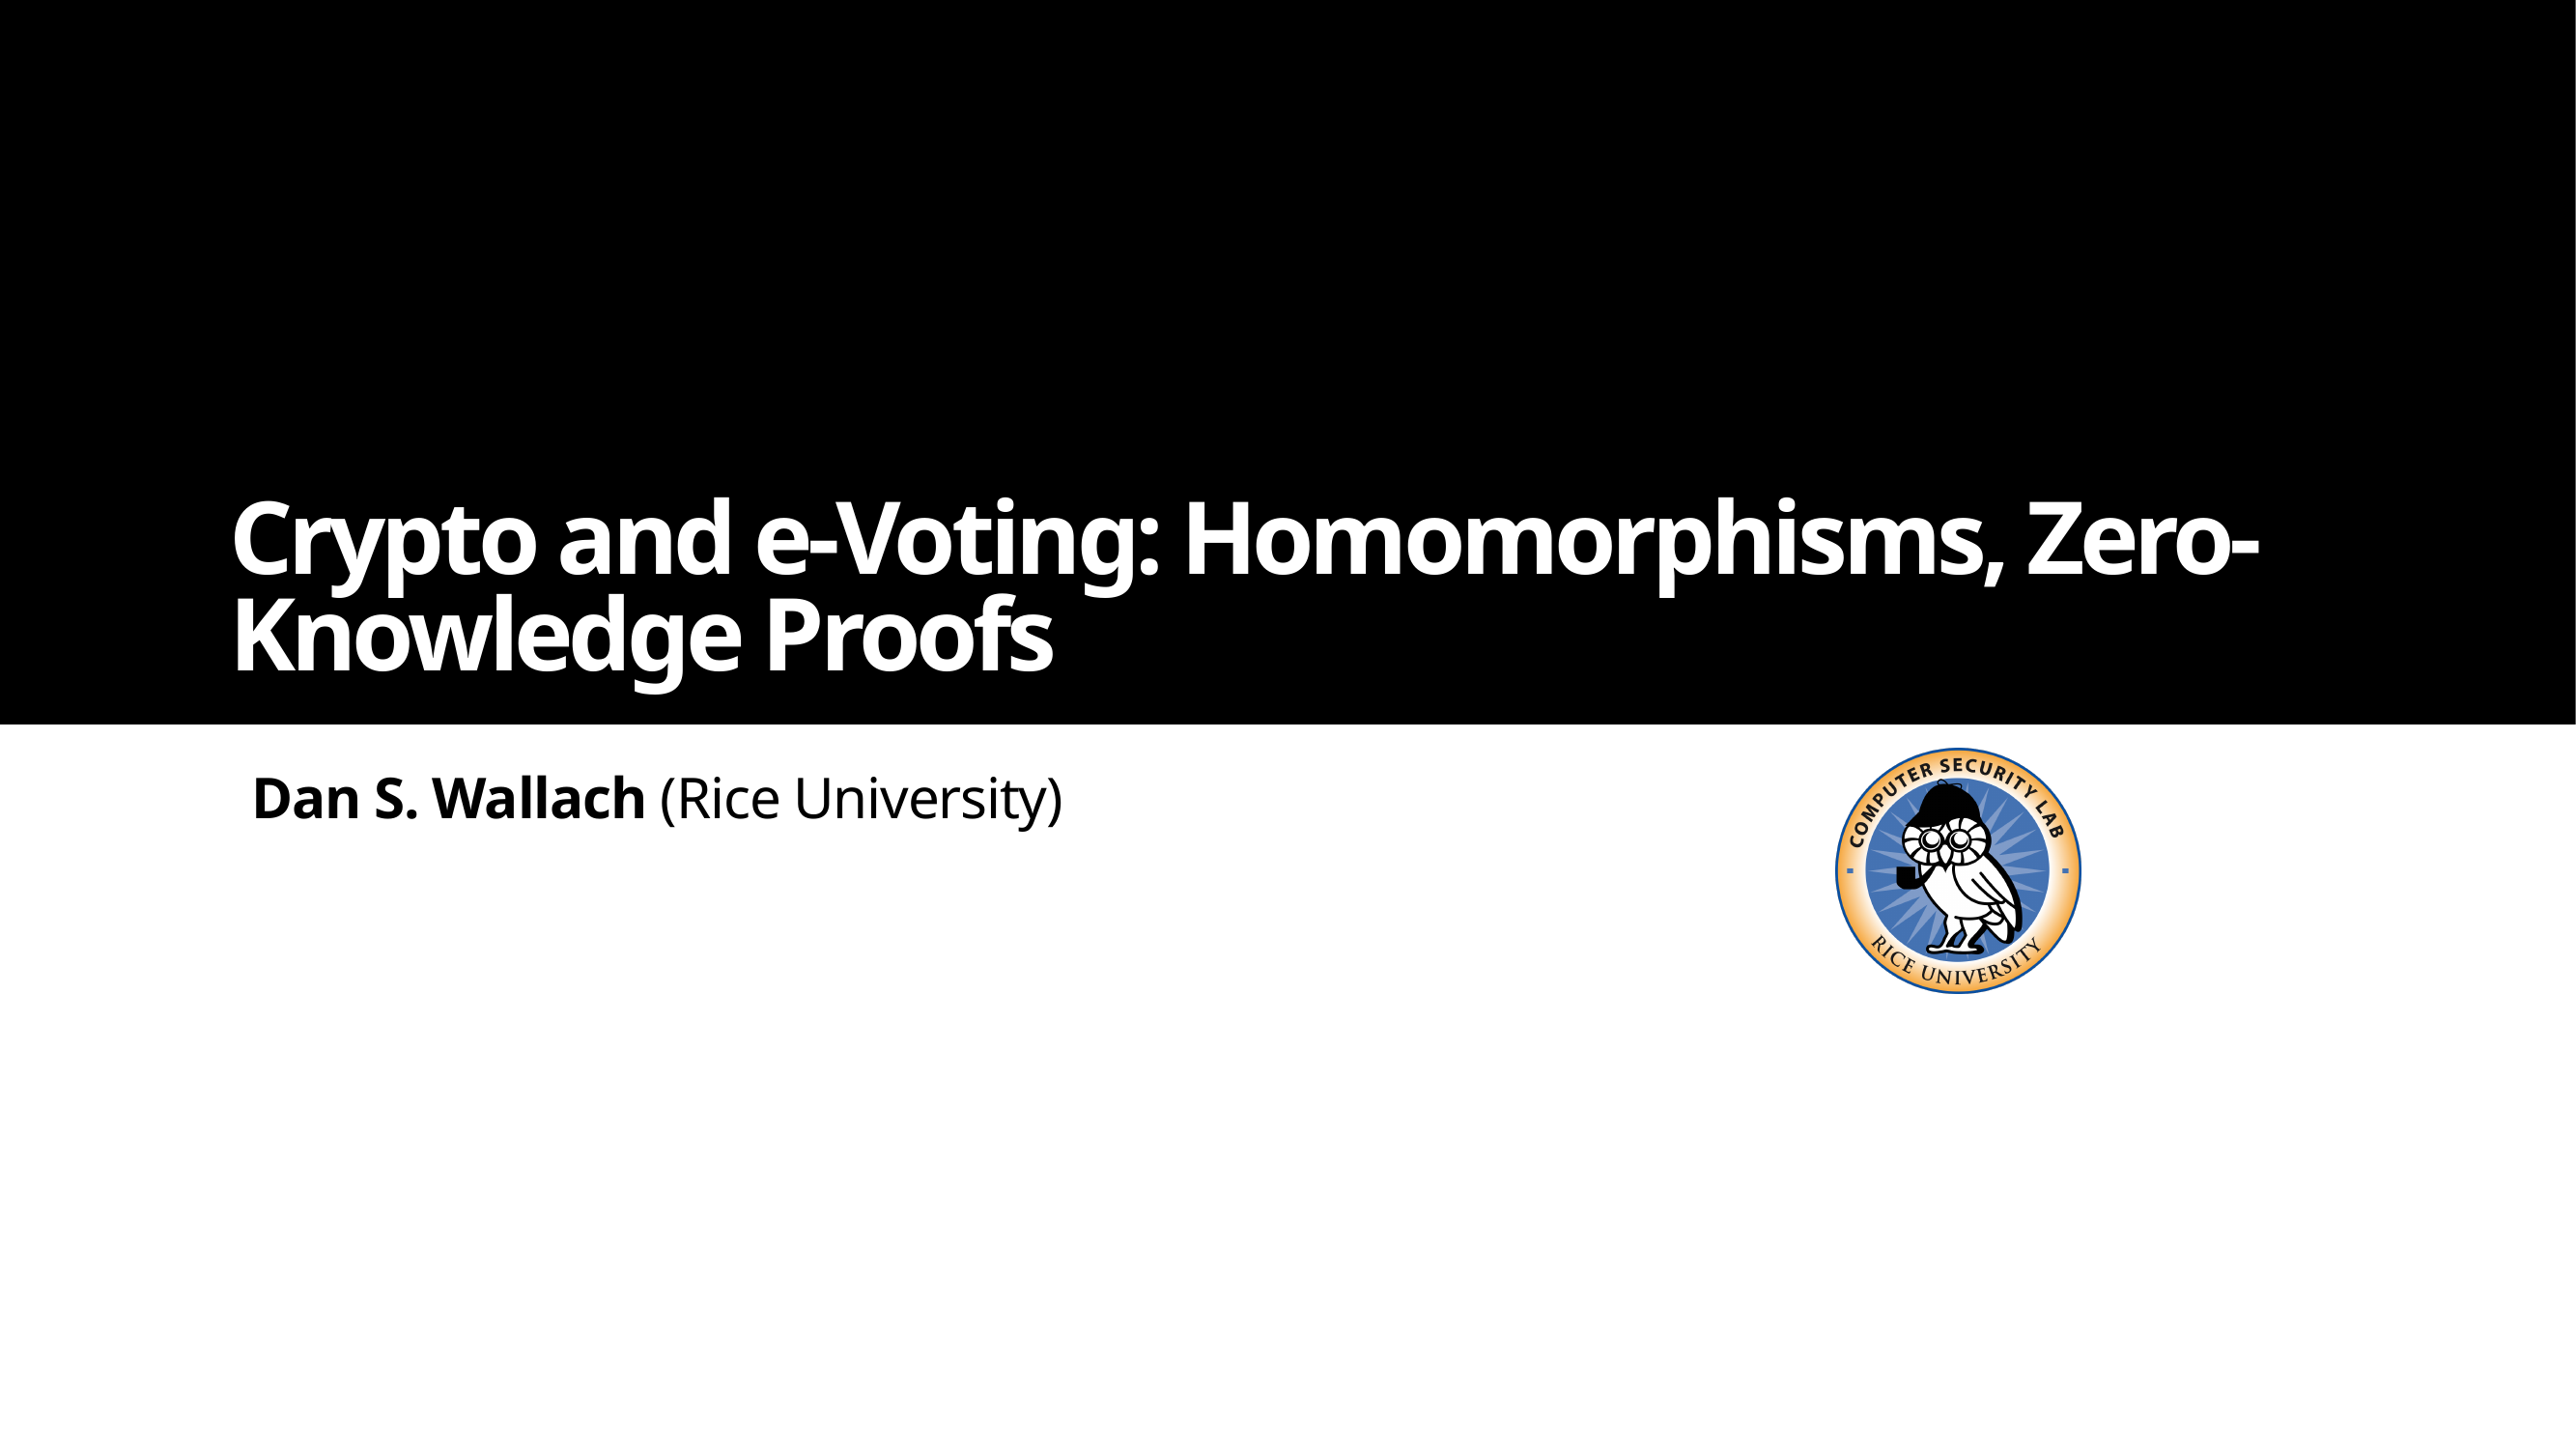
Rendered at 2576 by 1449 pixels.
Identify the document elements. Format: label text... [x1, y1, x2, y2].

picture [1835, 748, 2082, 994]
list Dan S. Wallach (Rice University) [250, 762, 1999, 1432]
title Crypto and e-Voting: Homomorphisms, Zero-Knowledge Proofs [228, 40, 2476, 692]
